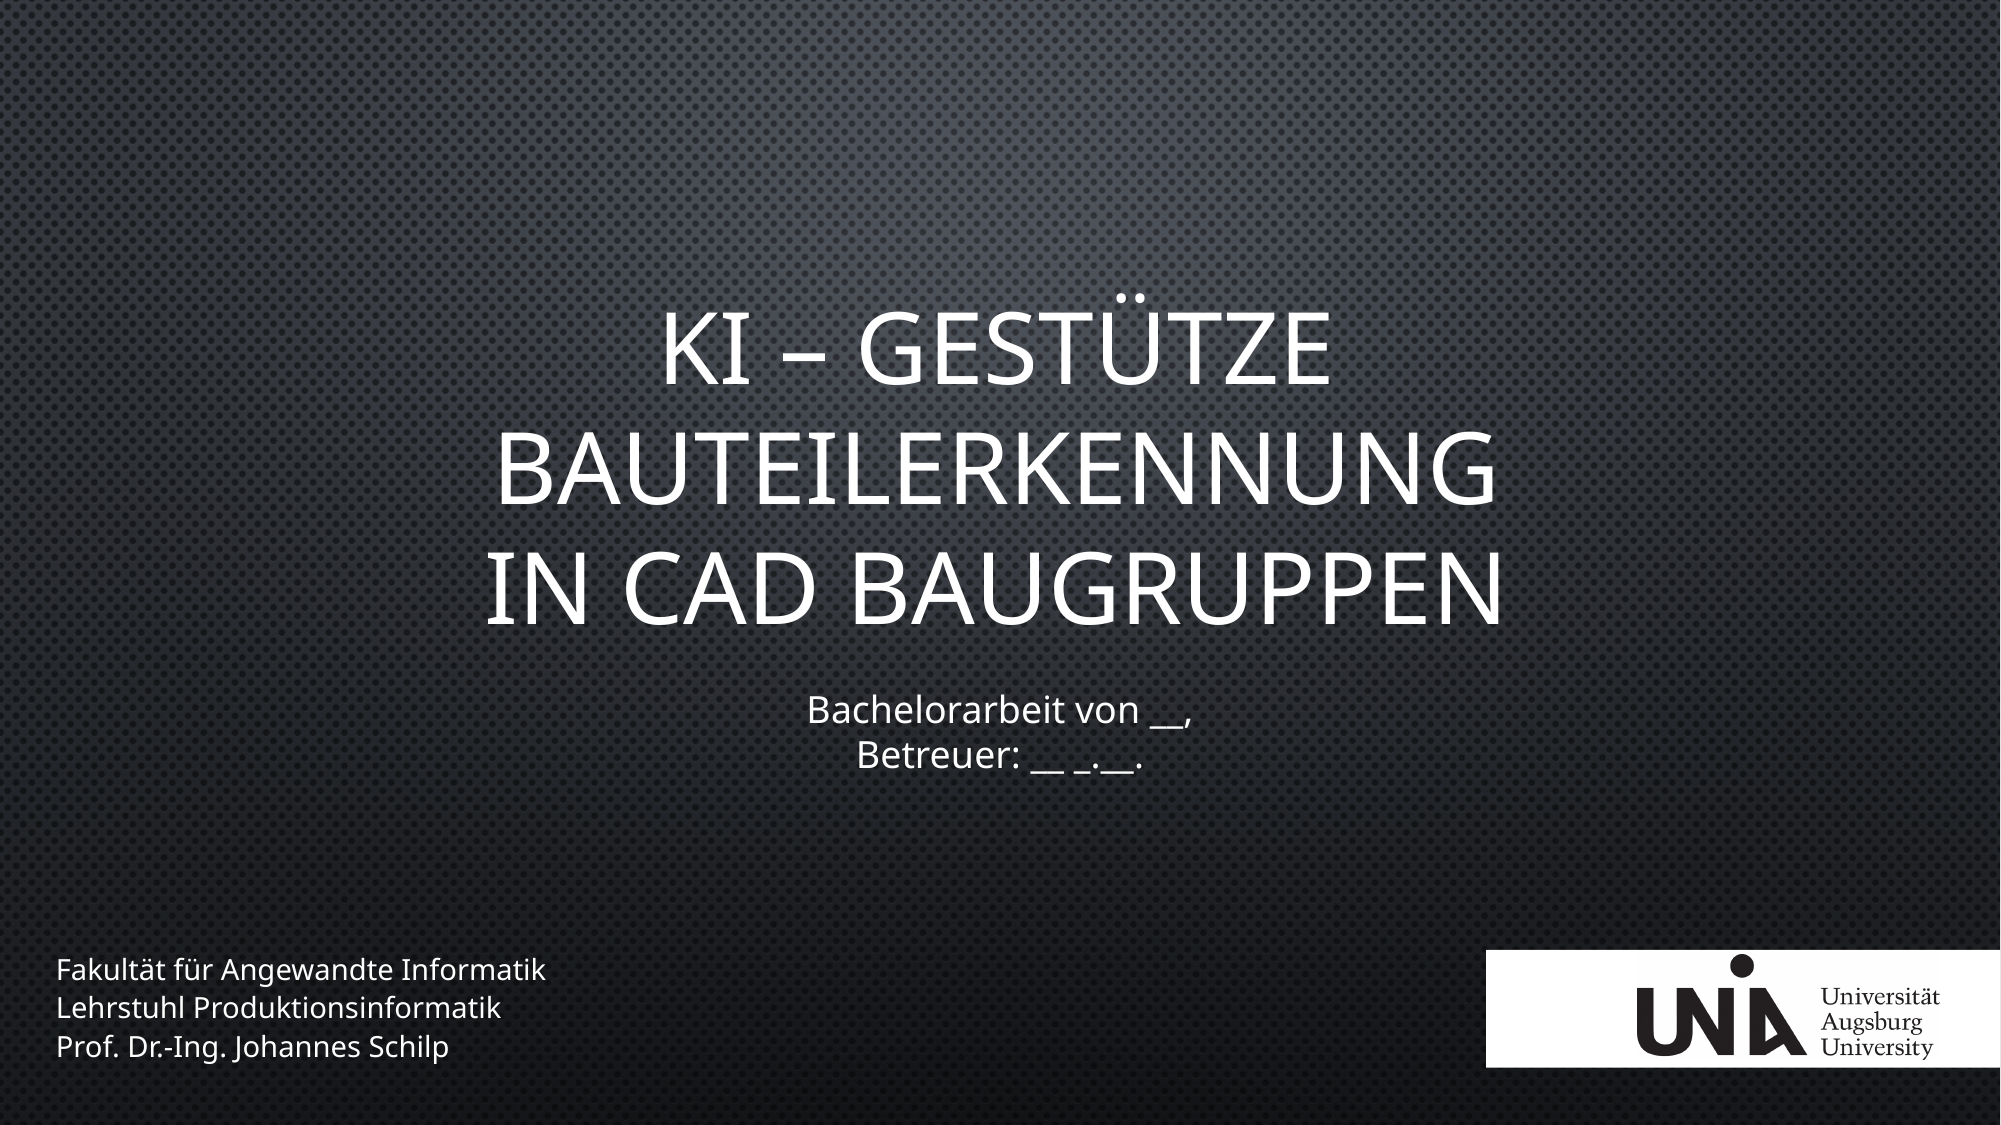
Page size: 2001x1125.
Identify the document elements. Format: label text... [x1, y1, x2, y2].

picture [1637, 954, 1940, 1060]
title KI – gestütze BauteilErkennung IN CAD Baugruppen [159, 126, 1834, 652]
